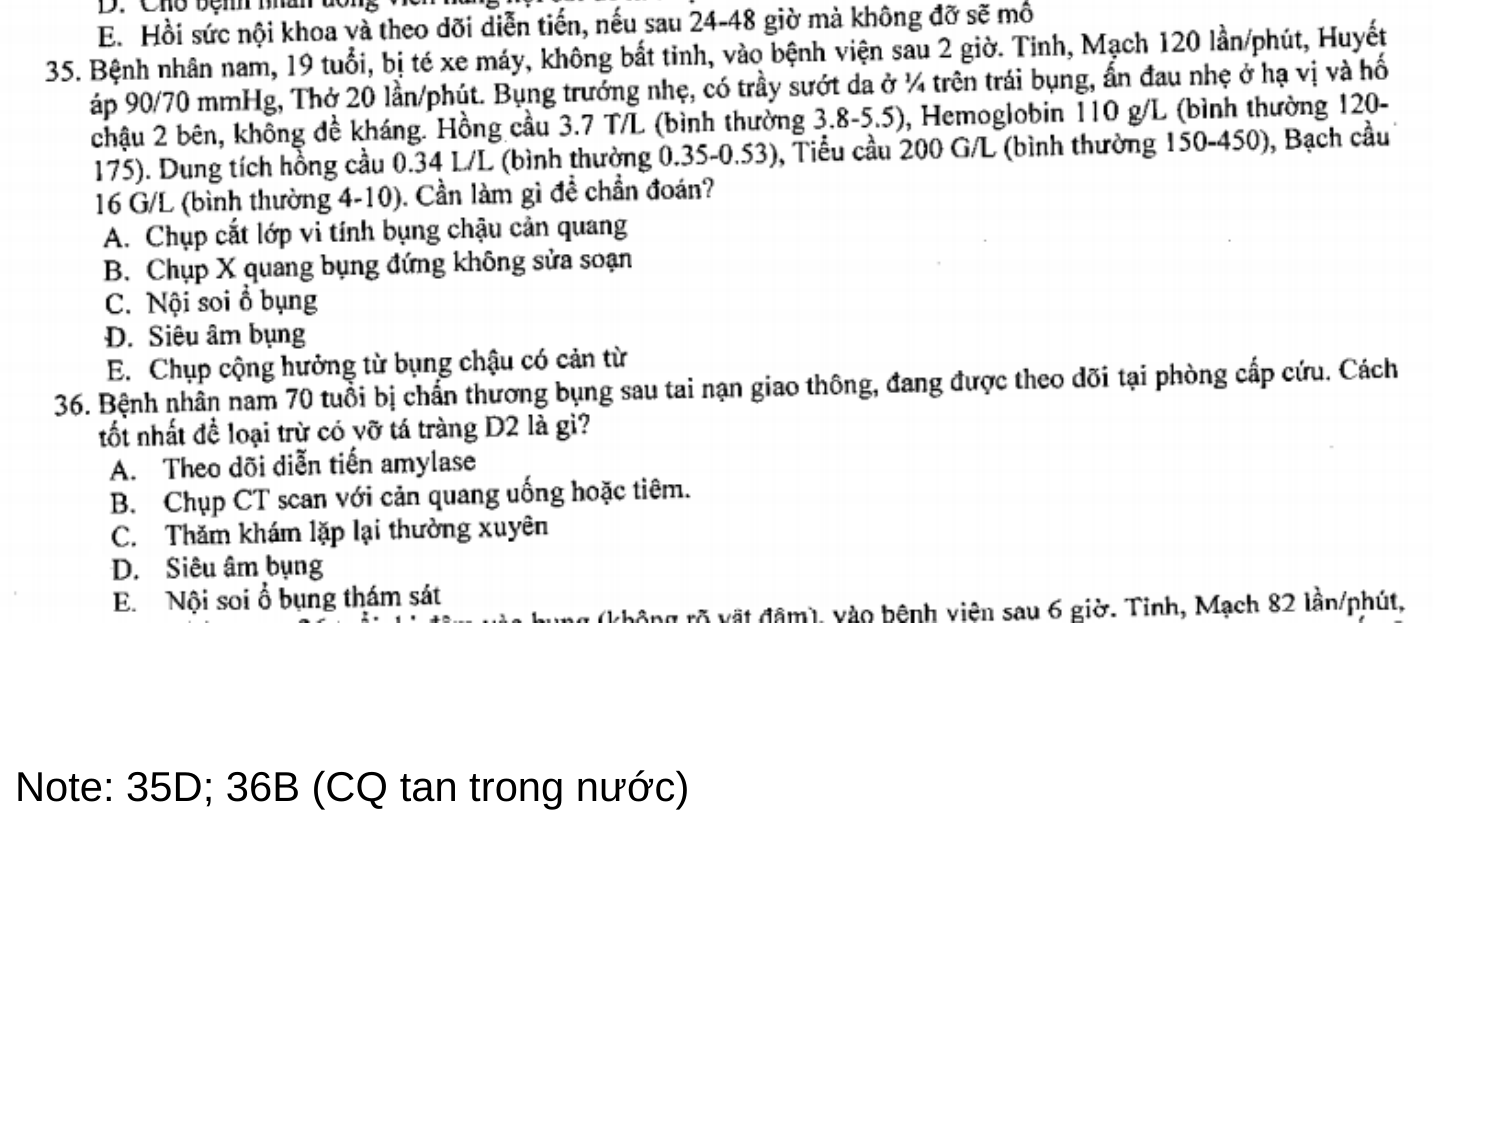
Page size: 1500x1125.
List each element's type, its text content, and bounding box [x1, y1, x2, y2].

subtitle Note: 35D; 36B (CQ tan trong nước) [0, 757, 1500, 1094]
picture [0, 0, 1433, 623]
